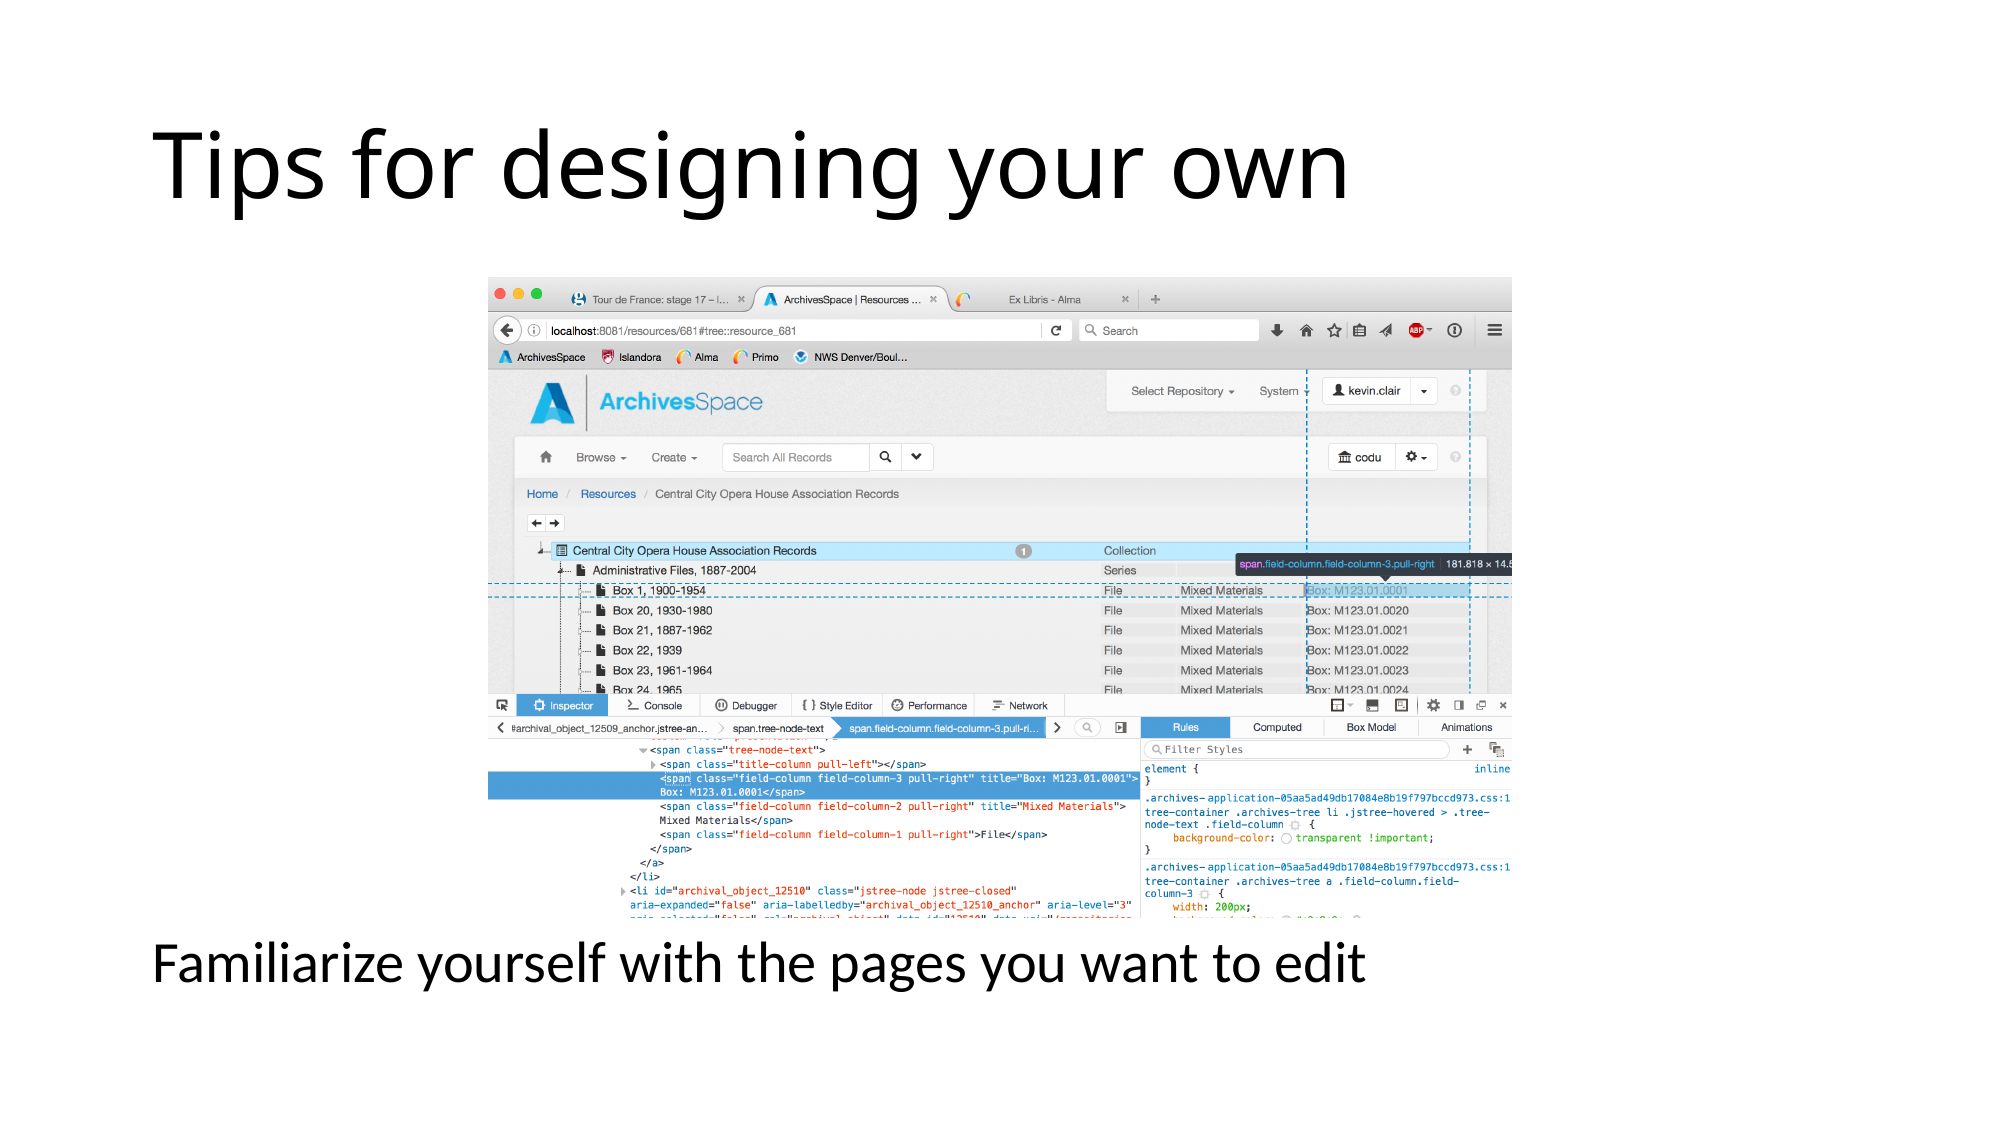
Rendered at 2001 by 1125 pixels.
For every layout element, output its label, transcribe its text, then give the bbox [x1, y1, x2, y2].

list Familiarize yourself with the pages you want to edit [137, 917, 1863, 1014]
title Tips for designing your own [137, 59, 1863, 278]
picture [488, 277, 1512, 918]
